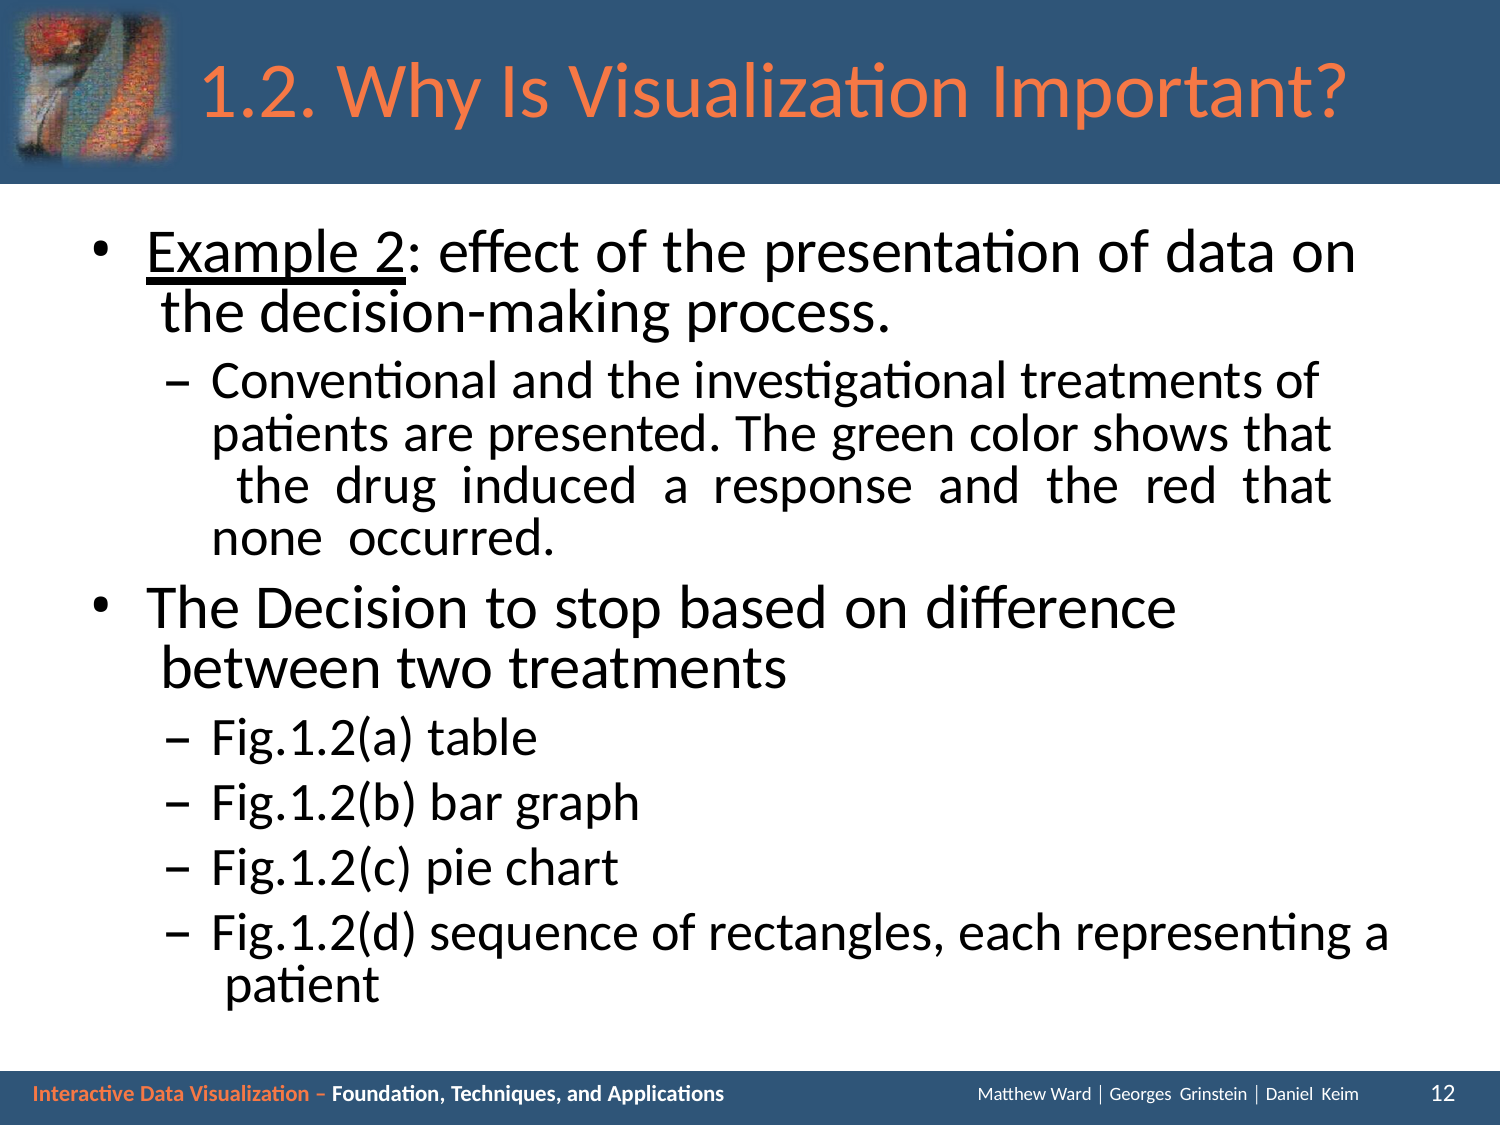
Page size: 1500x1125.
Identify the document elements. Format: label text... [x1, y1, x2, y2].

footer Interactive Data Visualization – Foundation, Techniques, and Applications [30, 1081, 735, 1125]
slide_number 12 [1423, 1080, 1462, 1125]
slide_number Matthew Ward │ Georges Grinstein │ Daniel Keim [975, 1083, 1368, 1125]
picture [0, 184, 1500, 1071]
text_box Example 2: effect of the presentation of data on the decision-making process. Conventional and the investigational treatments of patients are presented. The green color shows that the drug induced a response and the red that none occurred. The Decision to stop based on difference between two treatments Fig.1.2(a) table Fig.1.2(b) bar graph Fig.1.2(c) pie chart Fig.1.2(d) sequence of rectangles, each representing a patient [87, 207, 1398, 1014]
title 1.2. Why Is Visualization Important? [142, 36, 1358, 207]
picture [0, 0, 185, 174]
